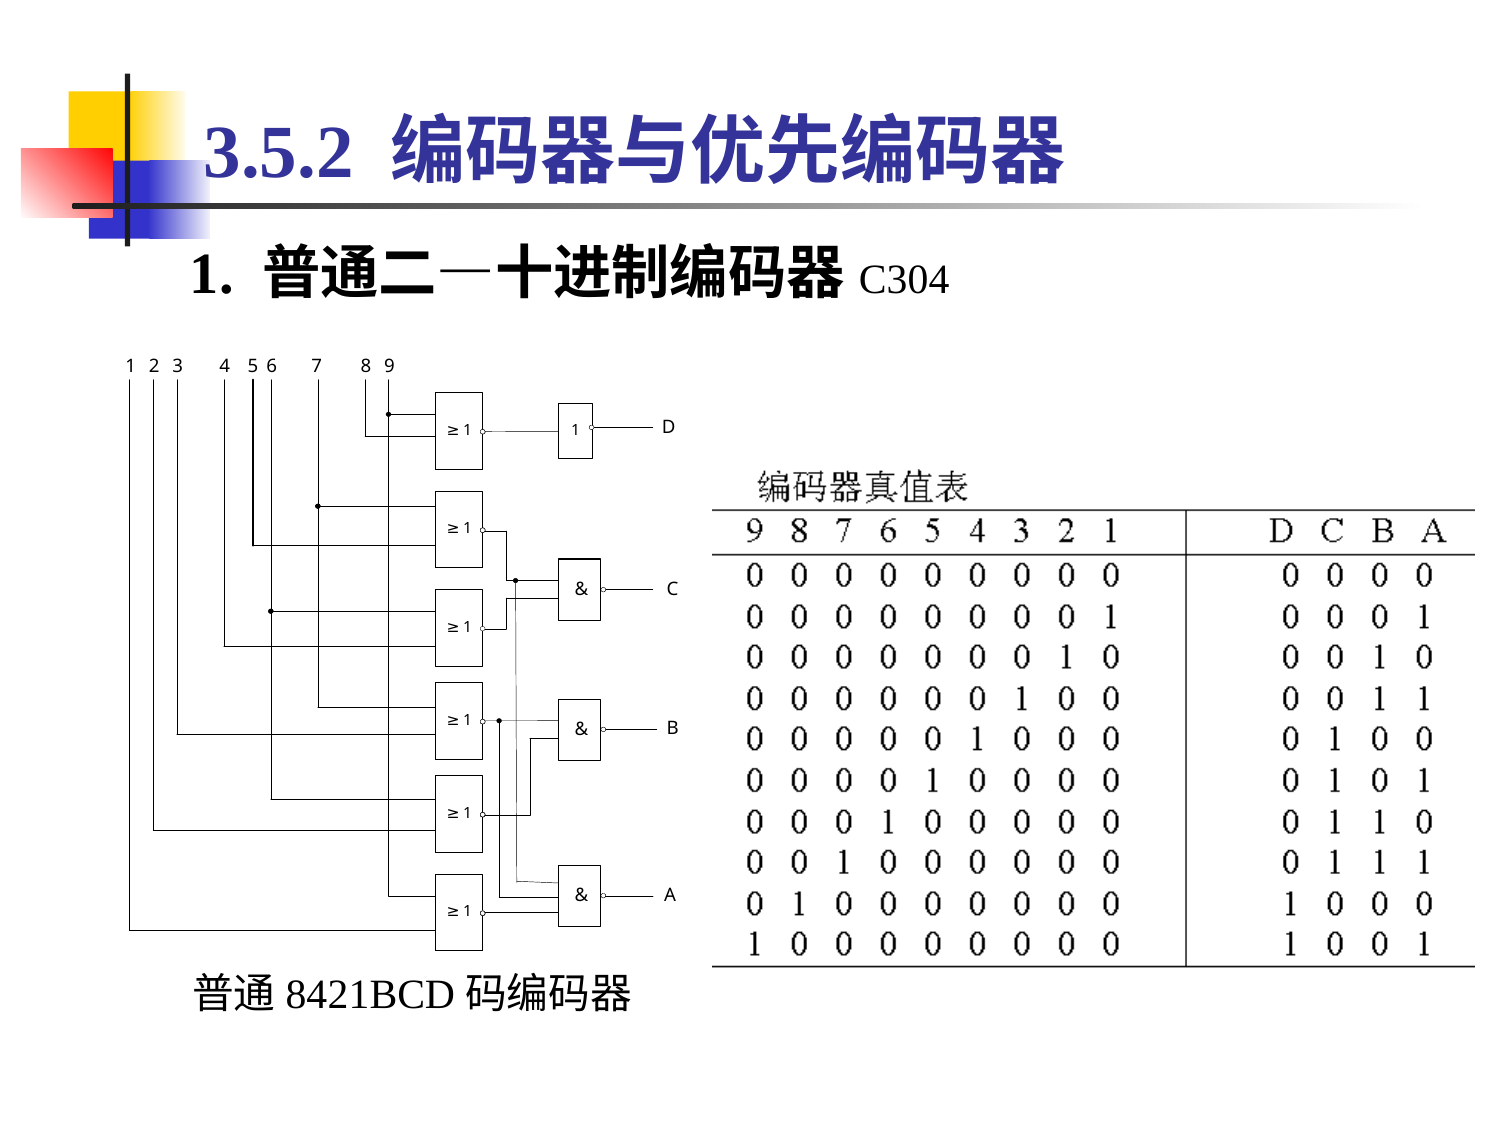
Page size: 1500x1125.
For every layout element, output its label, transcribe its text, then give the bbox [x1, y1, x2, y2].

title 3.5.2 编码器与优先编码器 [188, 12, 1468, 200]
picture [712, 468, 1475, 978]
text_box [62, 327, 750, 1025]
text_box 1. 普通二—十进制编码器C304 [175, 227, 965, 313]
